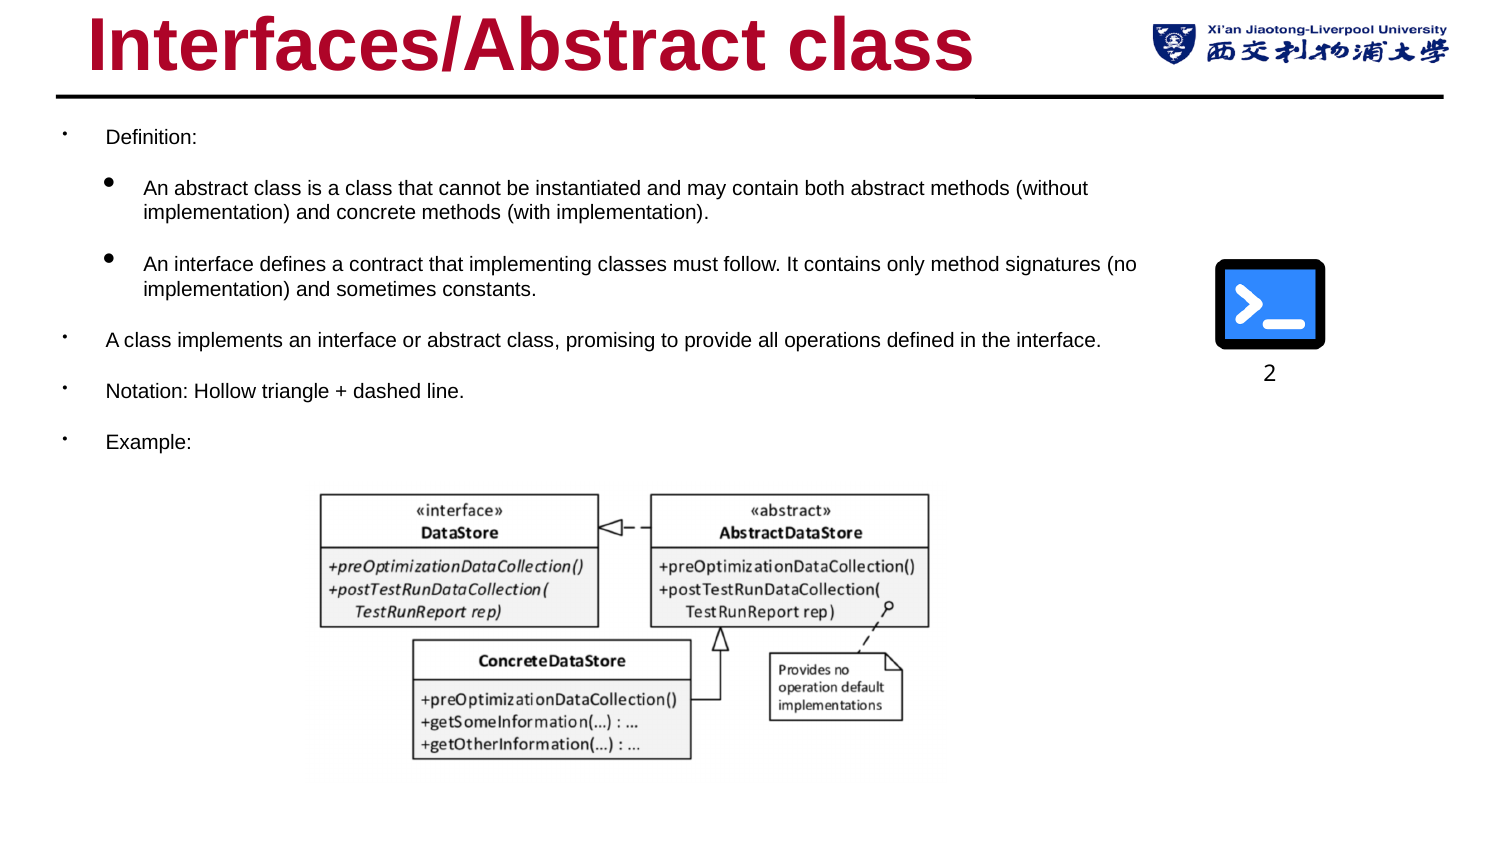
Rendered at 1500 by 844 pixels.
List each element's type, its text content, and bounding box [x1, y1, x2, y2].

picture [1149, 11, 1453, 75]
picture [305, 481, 947, 783]
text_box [1199, 244, 1341, 394]
title Interfaces/Abstract class [82, 15, 1418, 89]
list Definition: An abstract class is a class that cannot be instantiated and may contain both abstract methods (without implementation) and concrete methods (with implementation). An interface defines a contract that implementing classes must follow. It contains only method signatures (no implementation) and sometimes constants. A class implements an interface or abstract class, promising to provide all operations defined in the interface. Notation: Hollow triangle + dashed line. Example: [57, 117, 1196, 783]
